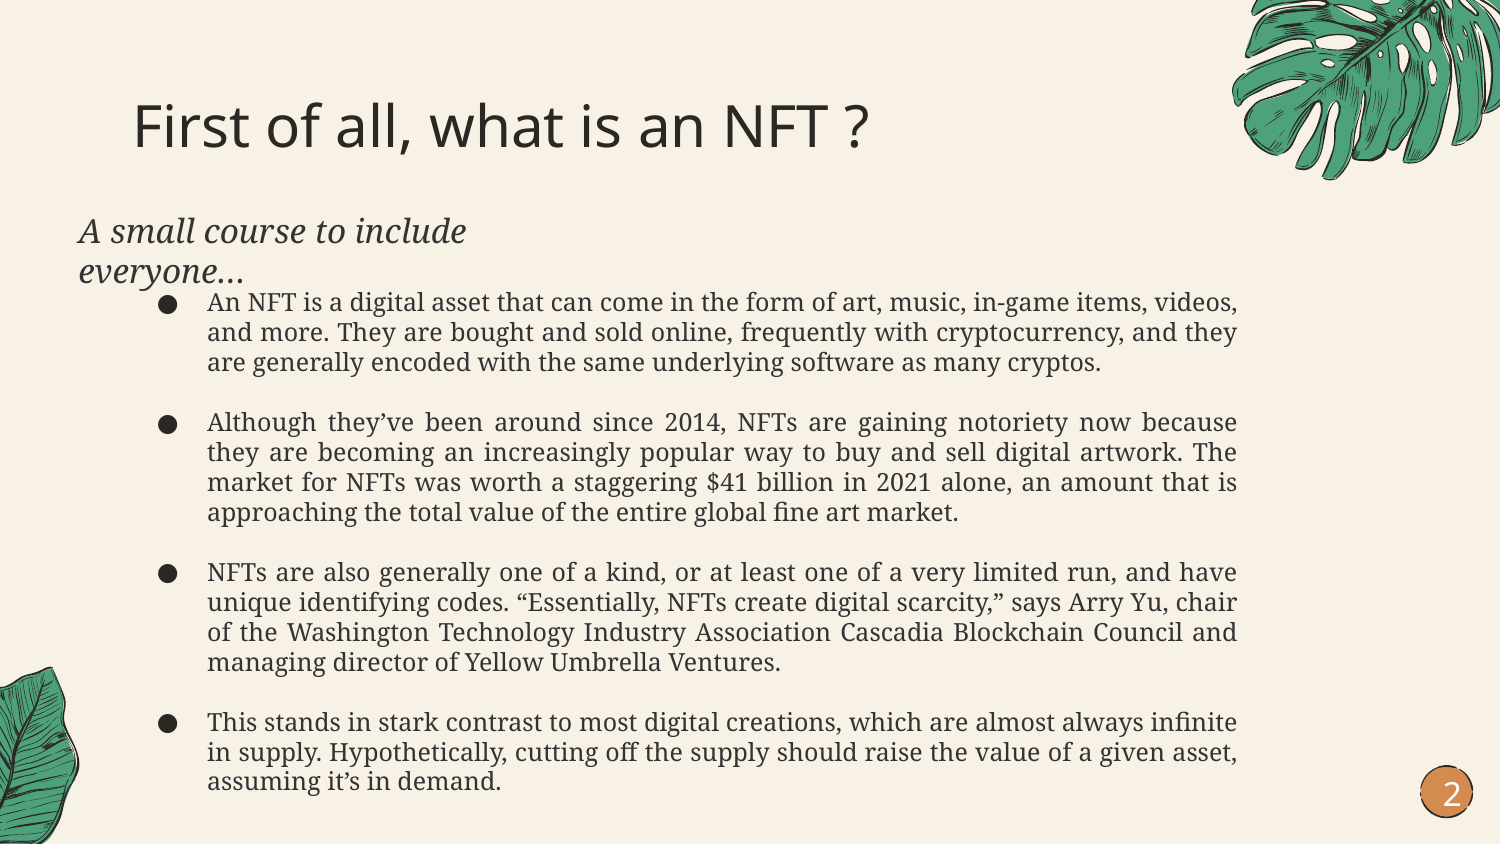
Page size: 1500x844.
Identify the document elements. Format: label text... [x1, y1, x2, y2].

text_box A small course to include everyone… [38, 195, 639, 272]
list An NFT is a digital asset that can come in the form of art, music, in-game items, videos, and more. They are bought and sold online, frequently with cryptocurrency, and they are generally encoded with the same underlying software as many cryptos. Although they’ve been around since 2014, NFTs are gaining notoriety now because they are becoming an increasingly popular way to buy and sell digital artwork. The market for NFTs was worth a staggering $41 billion in 2021 alone, an amount that is approaching the total value of the entire global fine art market. NFTs are also generally one of a kind, or at least one of a very limited run, and have unique identifying codes. “Essentially, NFTs create digital scarcity,” says Arry Yu, chair of the Washington Technology Industry Association Cascadia Blockchain Council and managing director of Yellow Umbrella Ventures. This stands in stark contrast to most digital creations, which are almost always infinite in supply. Hypothetically, cutting off the supply should raise the value of a given asset, assuming it’s in demand. [116, 271, 1255, 812]
title First of all, what is an NFT ? [116, 74, 1383, 169]
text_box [1419, 764, 1474, 819]
